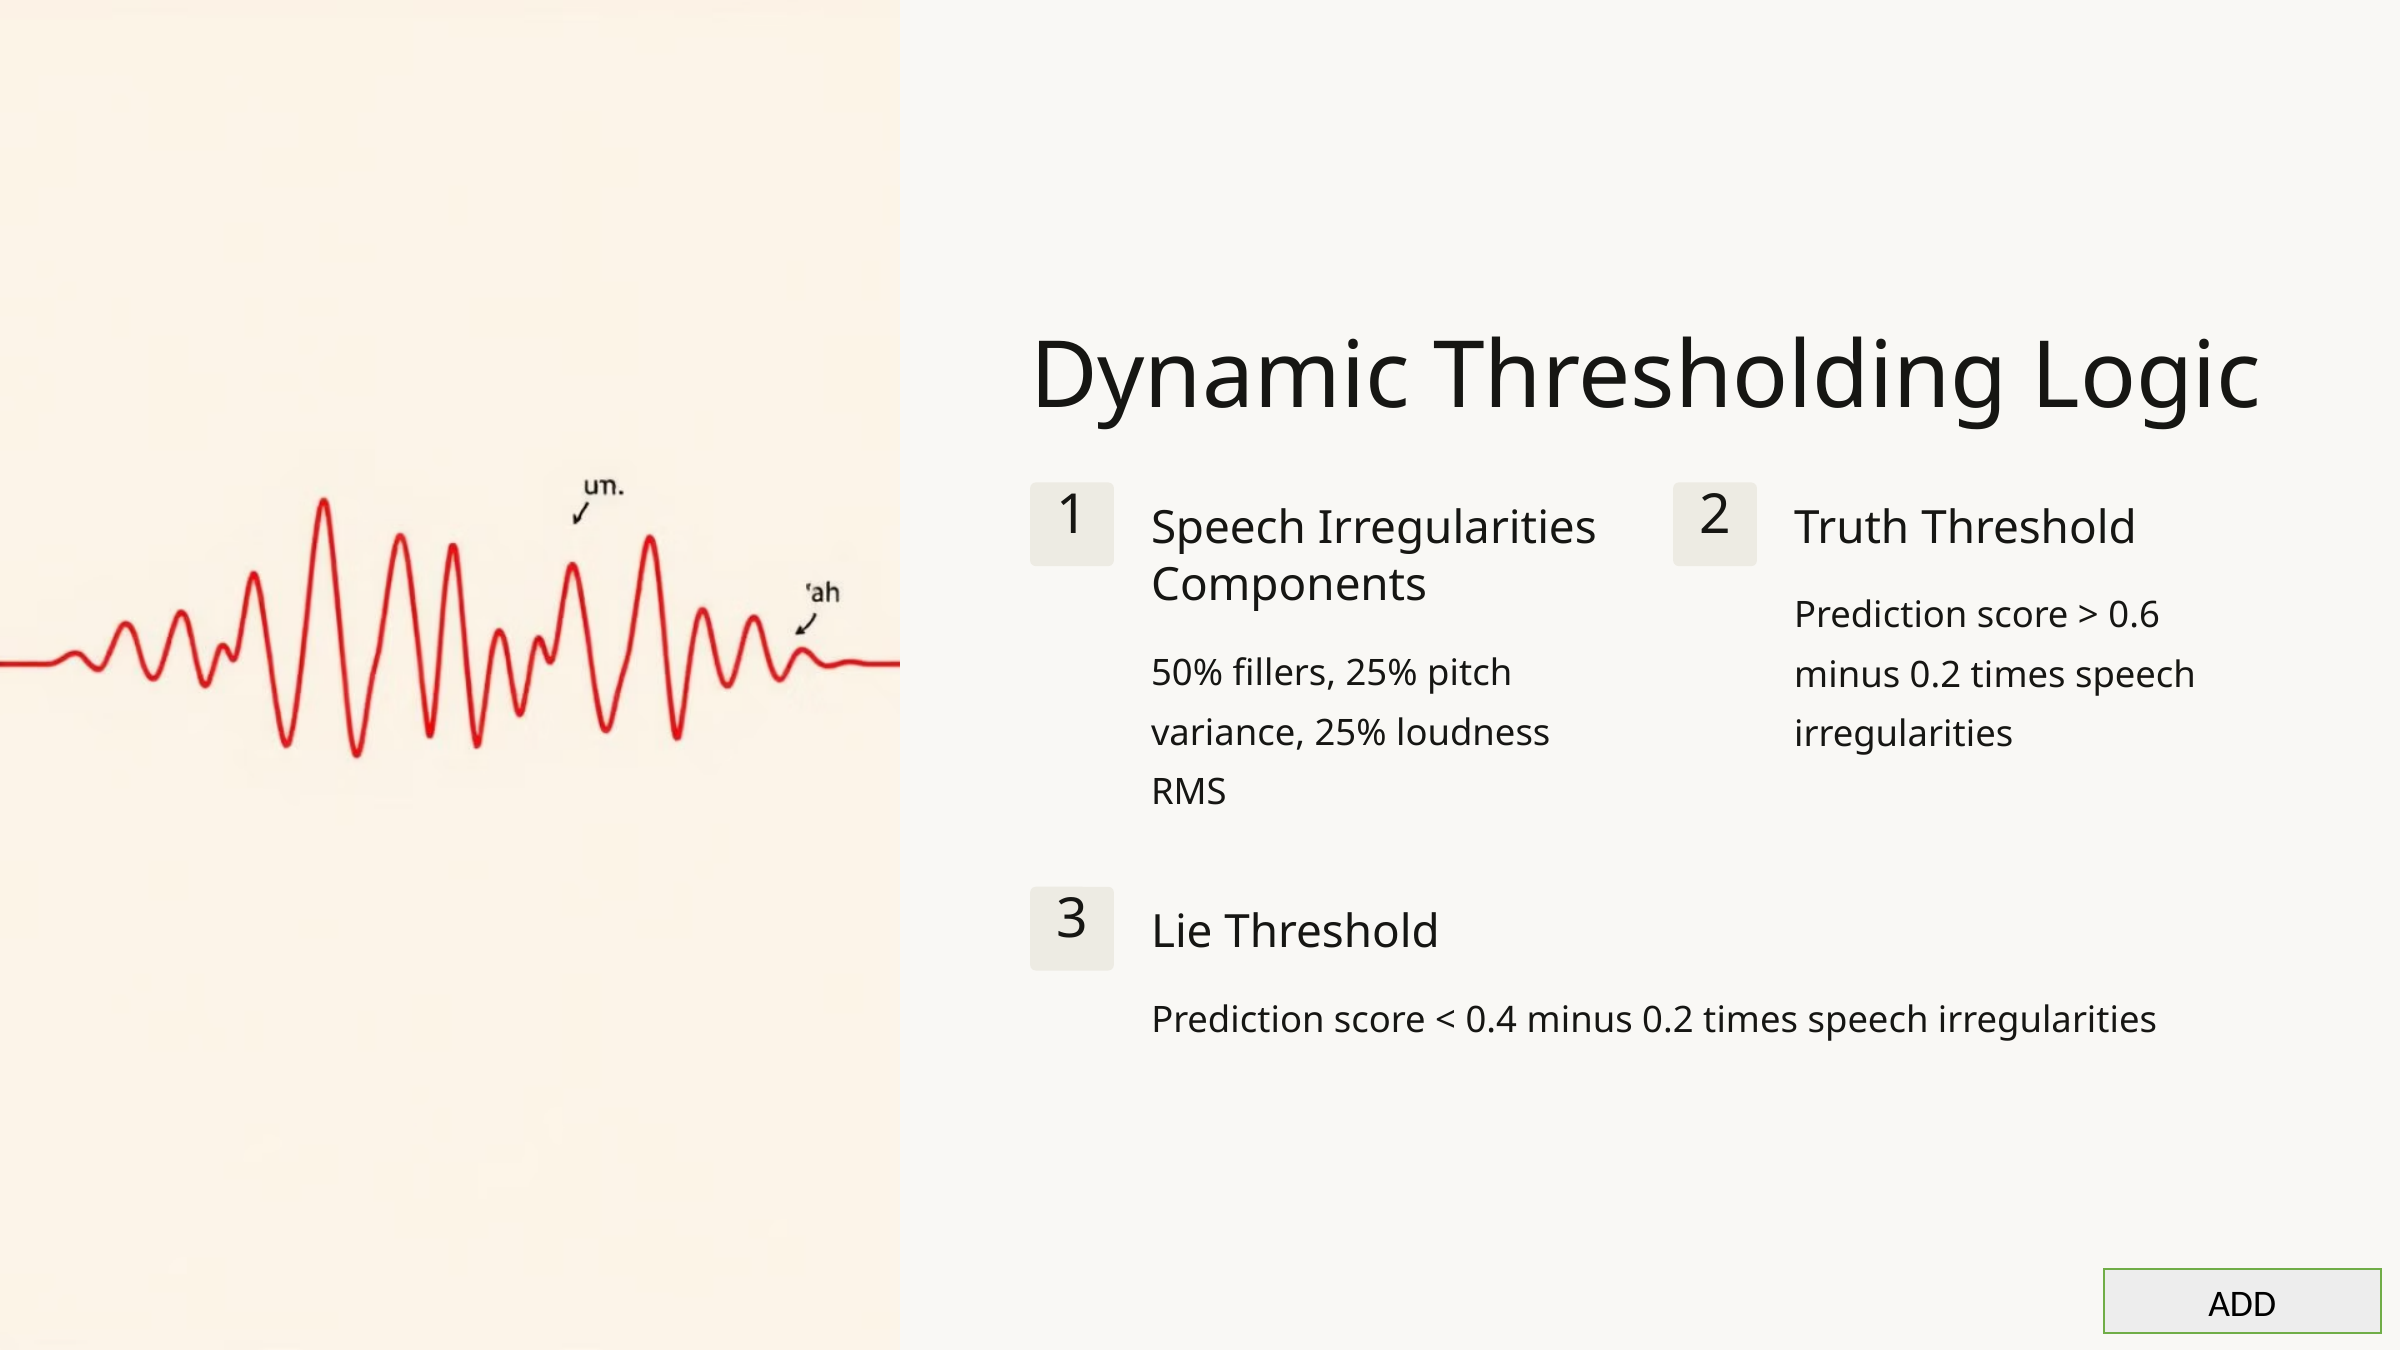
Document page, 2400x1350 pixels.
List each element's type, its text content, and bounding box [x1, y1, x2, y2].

text_box 2 [1687, 489, 1743, 560]
text_box Speech Irregularities Components [1151, 495, 1627, 612]
picture [2106, 1271, 2389, 1339]
text_box 1 [1044, 489, 1100, 560]
text_box Dynamic Thresholding Logic [1030, 310, 2262, 427]
text_box [1673, 482, 1757, 567]
text_box Prediction score < 0.4 minus 0.2 times speech irregularities [1151, 980, 2270, 1040]
text_box Lie Threshold [1151, 899, 1617, 958]
text_box Prediction score > 0.6 minus 0.2 times speech irregularities [1794, 575, 2270, 755]
text_box 50% fillers, 25% pitch variance, 25% loudness RMS [1151, 633, 1627, 813]
picture [0, 0, 900, 1350]
text_box 3 [1044, 893, 1100, 964]
text_box [1030, 886, 1114, 971]
text_box Truth Threshold [1794, 495, 2260, 554]
text_box [1030, 482, 1114, 567]
text_box ADD [2103, 1268, 2382, 1334]
